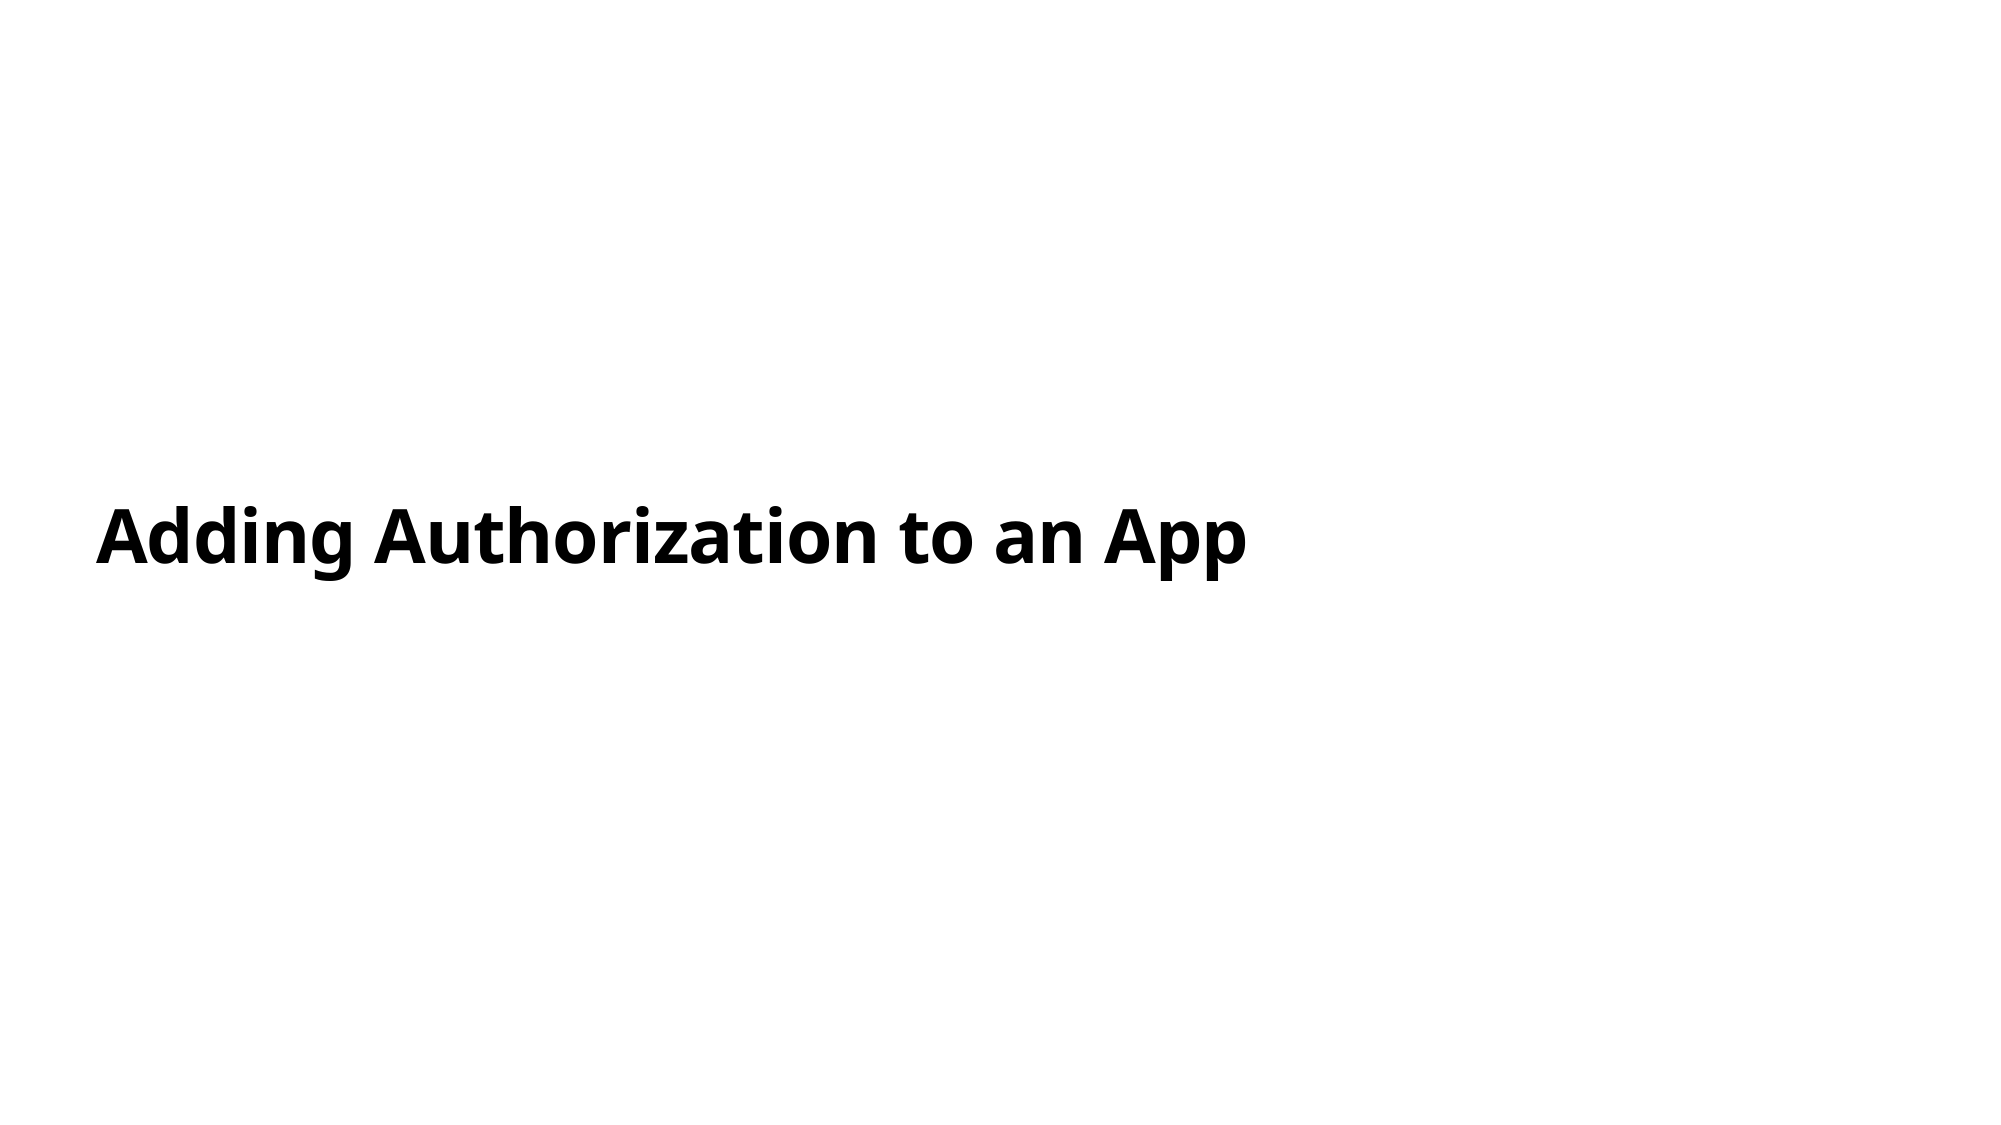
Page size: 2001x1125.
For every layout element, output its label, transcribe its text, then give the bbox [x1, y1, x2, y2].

title Adding Authorization to an App [96, 498, 1339, 580]
